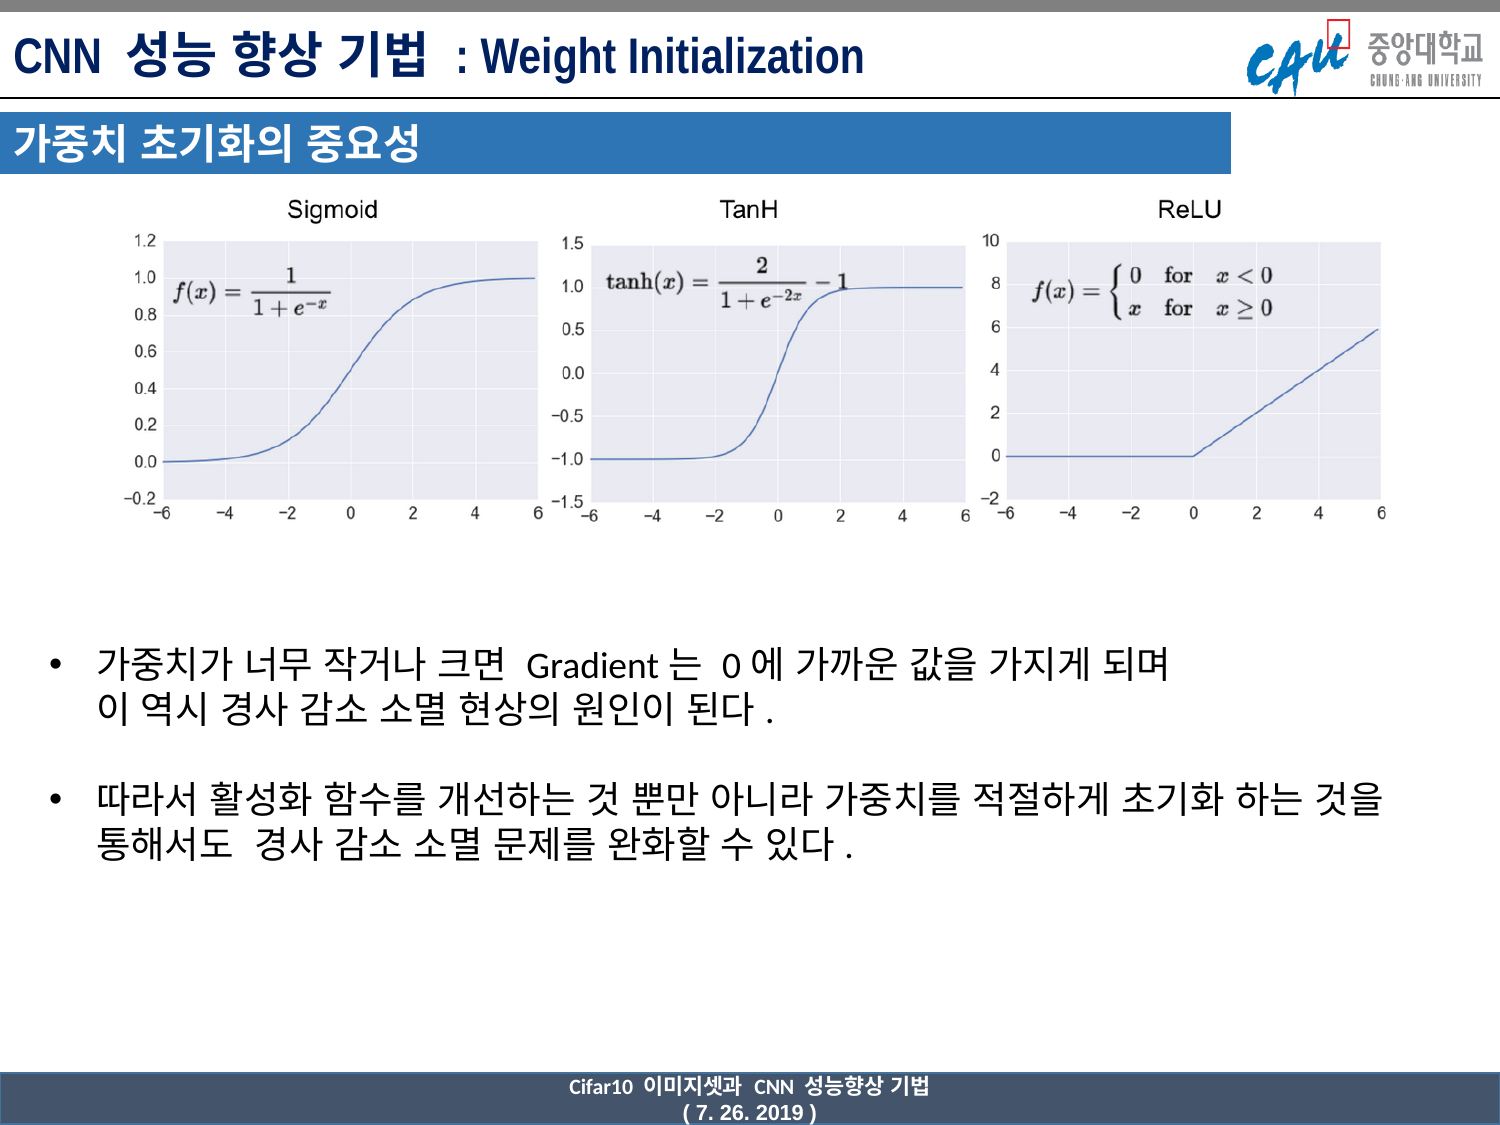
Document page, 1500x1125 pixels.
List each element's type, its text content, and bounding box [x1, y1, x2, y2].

picture [108, 183, 1405, 552]
text_box 가중치 초기화의 중요성 [0, 112, 1231, 174]
text_box CNN 성능 향상 기법 : Weight Initialization [0, 4, 1173, 103]
text_box 가중치가 너무 작거나 크면 Gradient는 0에 가까운 값을 가지게 되며 이 역시 경사 감소 소멸 현상의 원인이 된다. 따라서 활성화 함수를 개선하는 것 뿐만 아니라 가중치를 적절하게 초기화 하는 것을 통해서도 경사 감소 소멸 문제를 완화할 수 있다. [34, 633, 1466, 874]
picture [1227, 5, 1500, 110]
